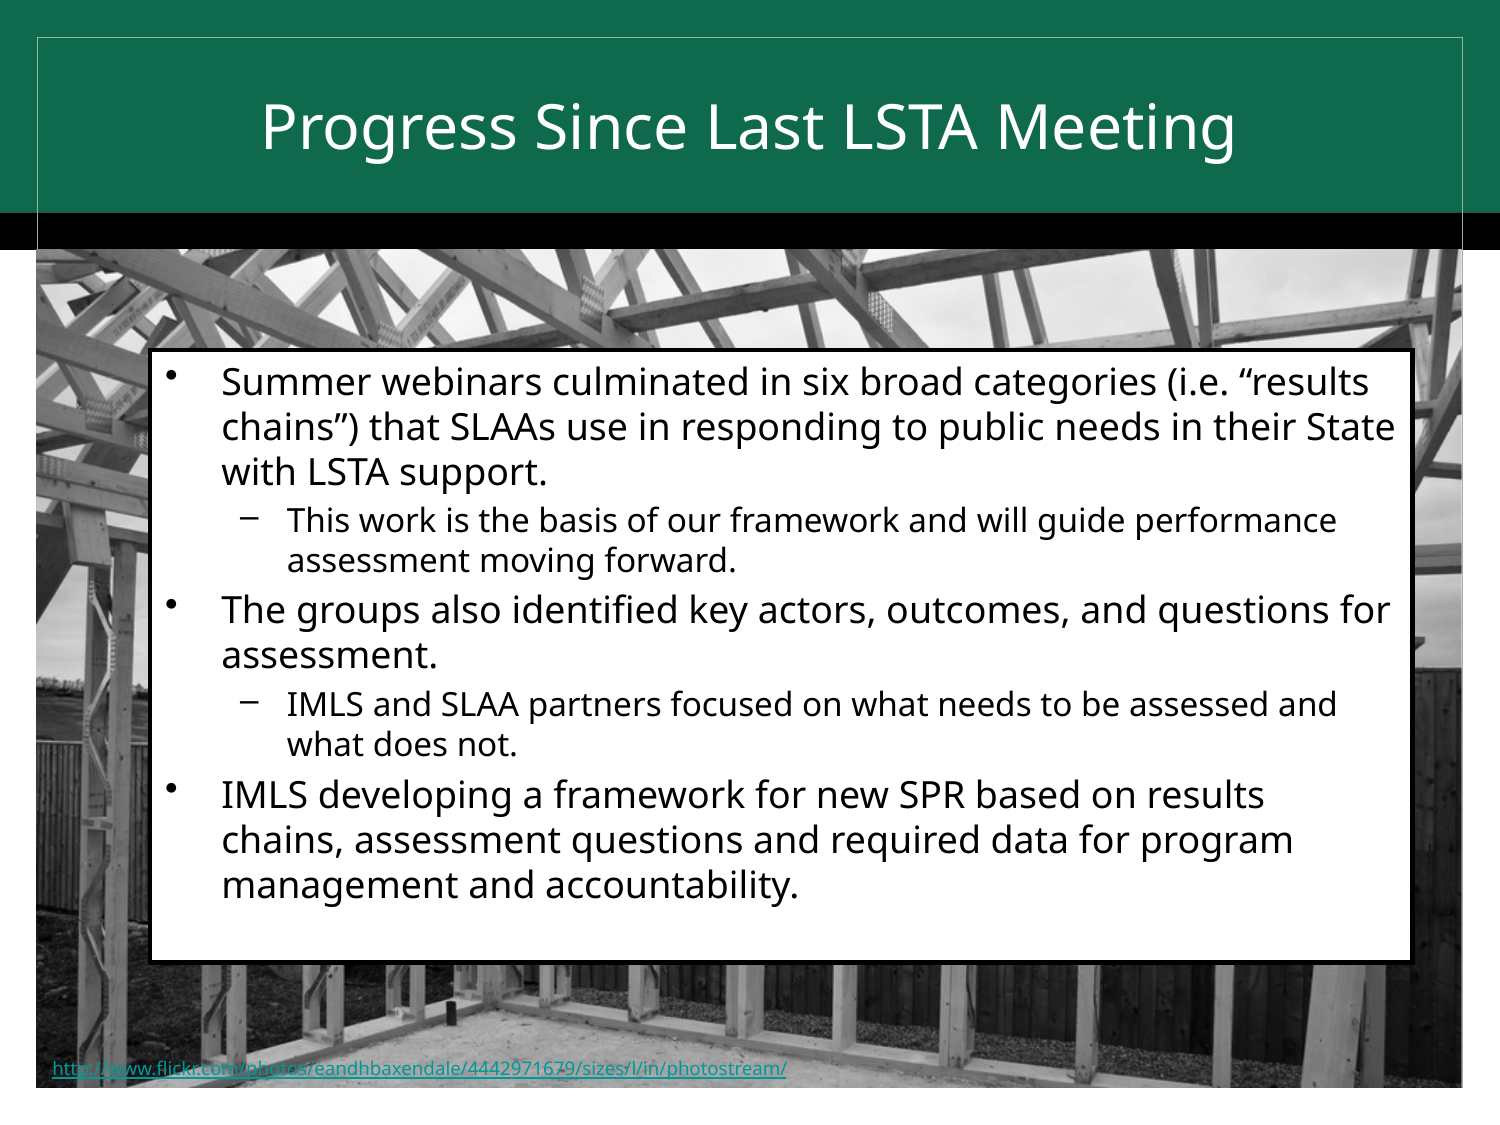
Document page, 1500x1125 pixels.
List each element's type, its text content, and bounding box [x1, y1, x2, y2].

picture [24, 249, 1462, 1088]
title Progress Since Last LSTA Meeting [74, 37, 1426, 213]
